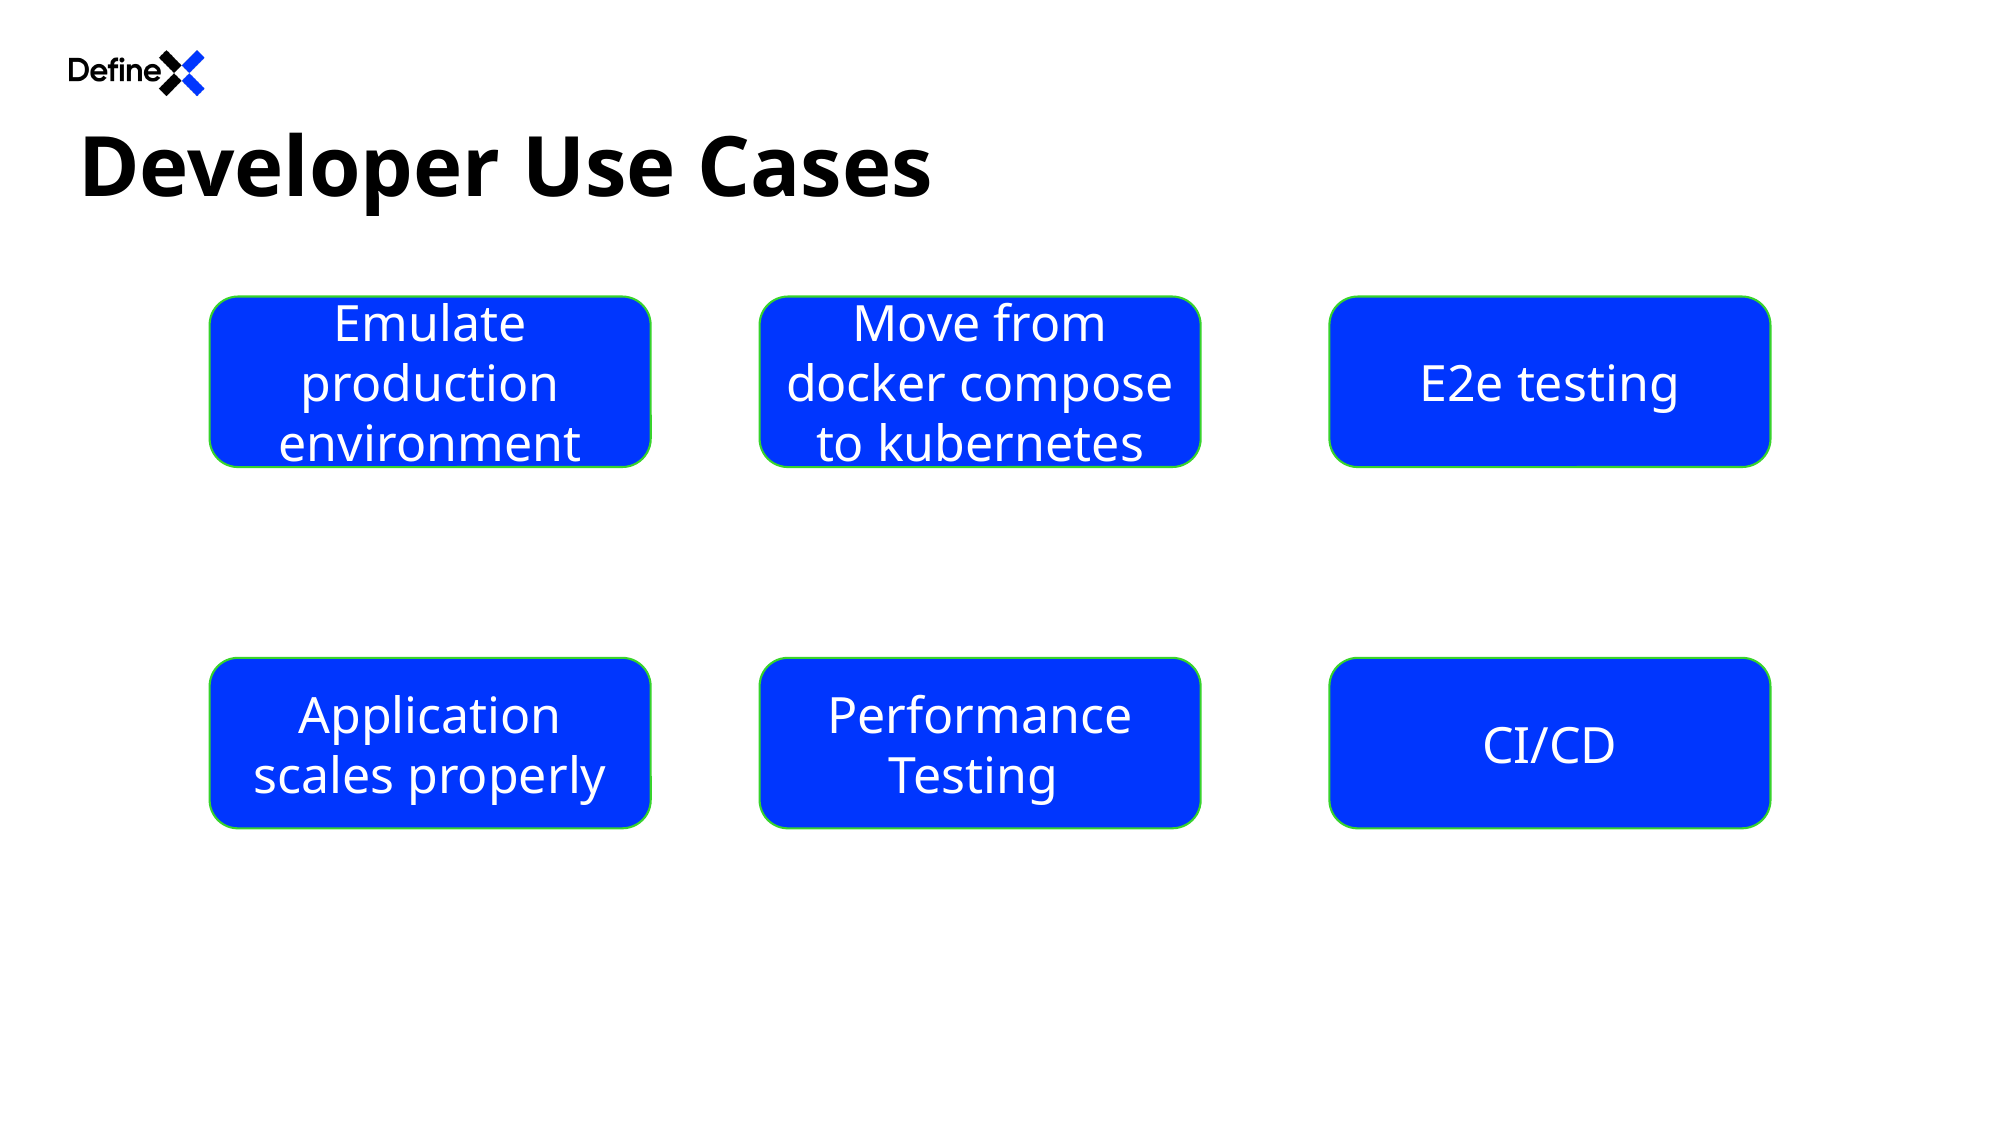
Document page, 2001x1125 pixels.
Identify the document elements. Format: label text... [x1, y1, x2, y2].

text_box Application scales properly [208, 656, 652, 830]
text_box CI/CD [1328, 656, 1772, 830]
text_box E2e testing [1328, 295, 1772, 469]
text_box Developer Use Cases [63, 105, 1643, 321]
text_box Emulate production environment [208, 295, 652, 469]
text_box Move from docker compose to kubernetes [758, 295, 1202, 469]
text_box Performance Testing [758, 656, 1202, 830]
picture [61, 42, 210, 103]
